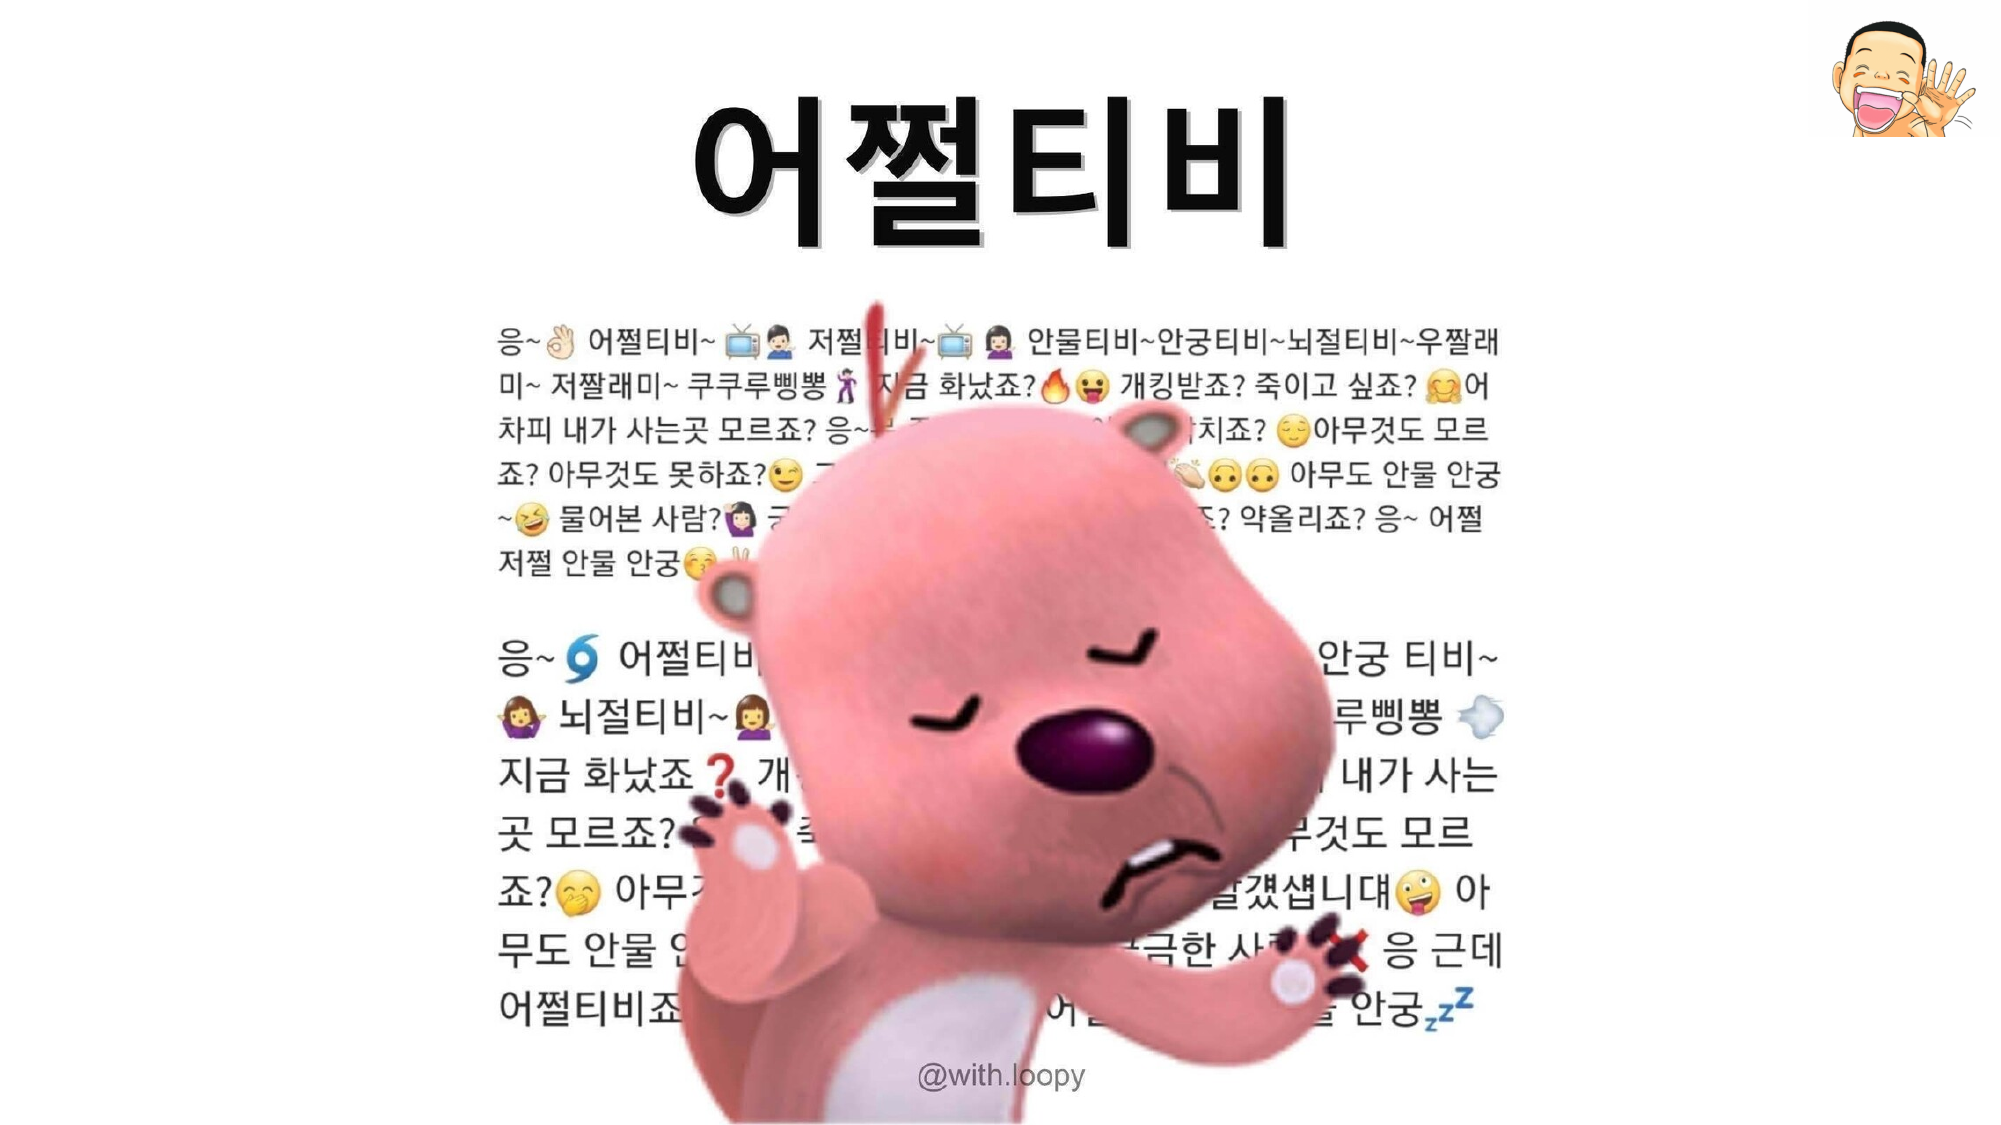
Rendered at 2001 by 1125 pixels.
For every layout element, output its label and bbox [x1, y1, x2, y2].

picture [437, 0, 1563, 1125]
picture [1808, 0, 2000, 137]
